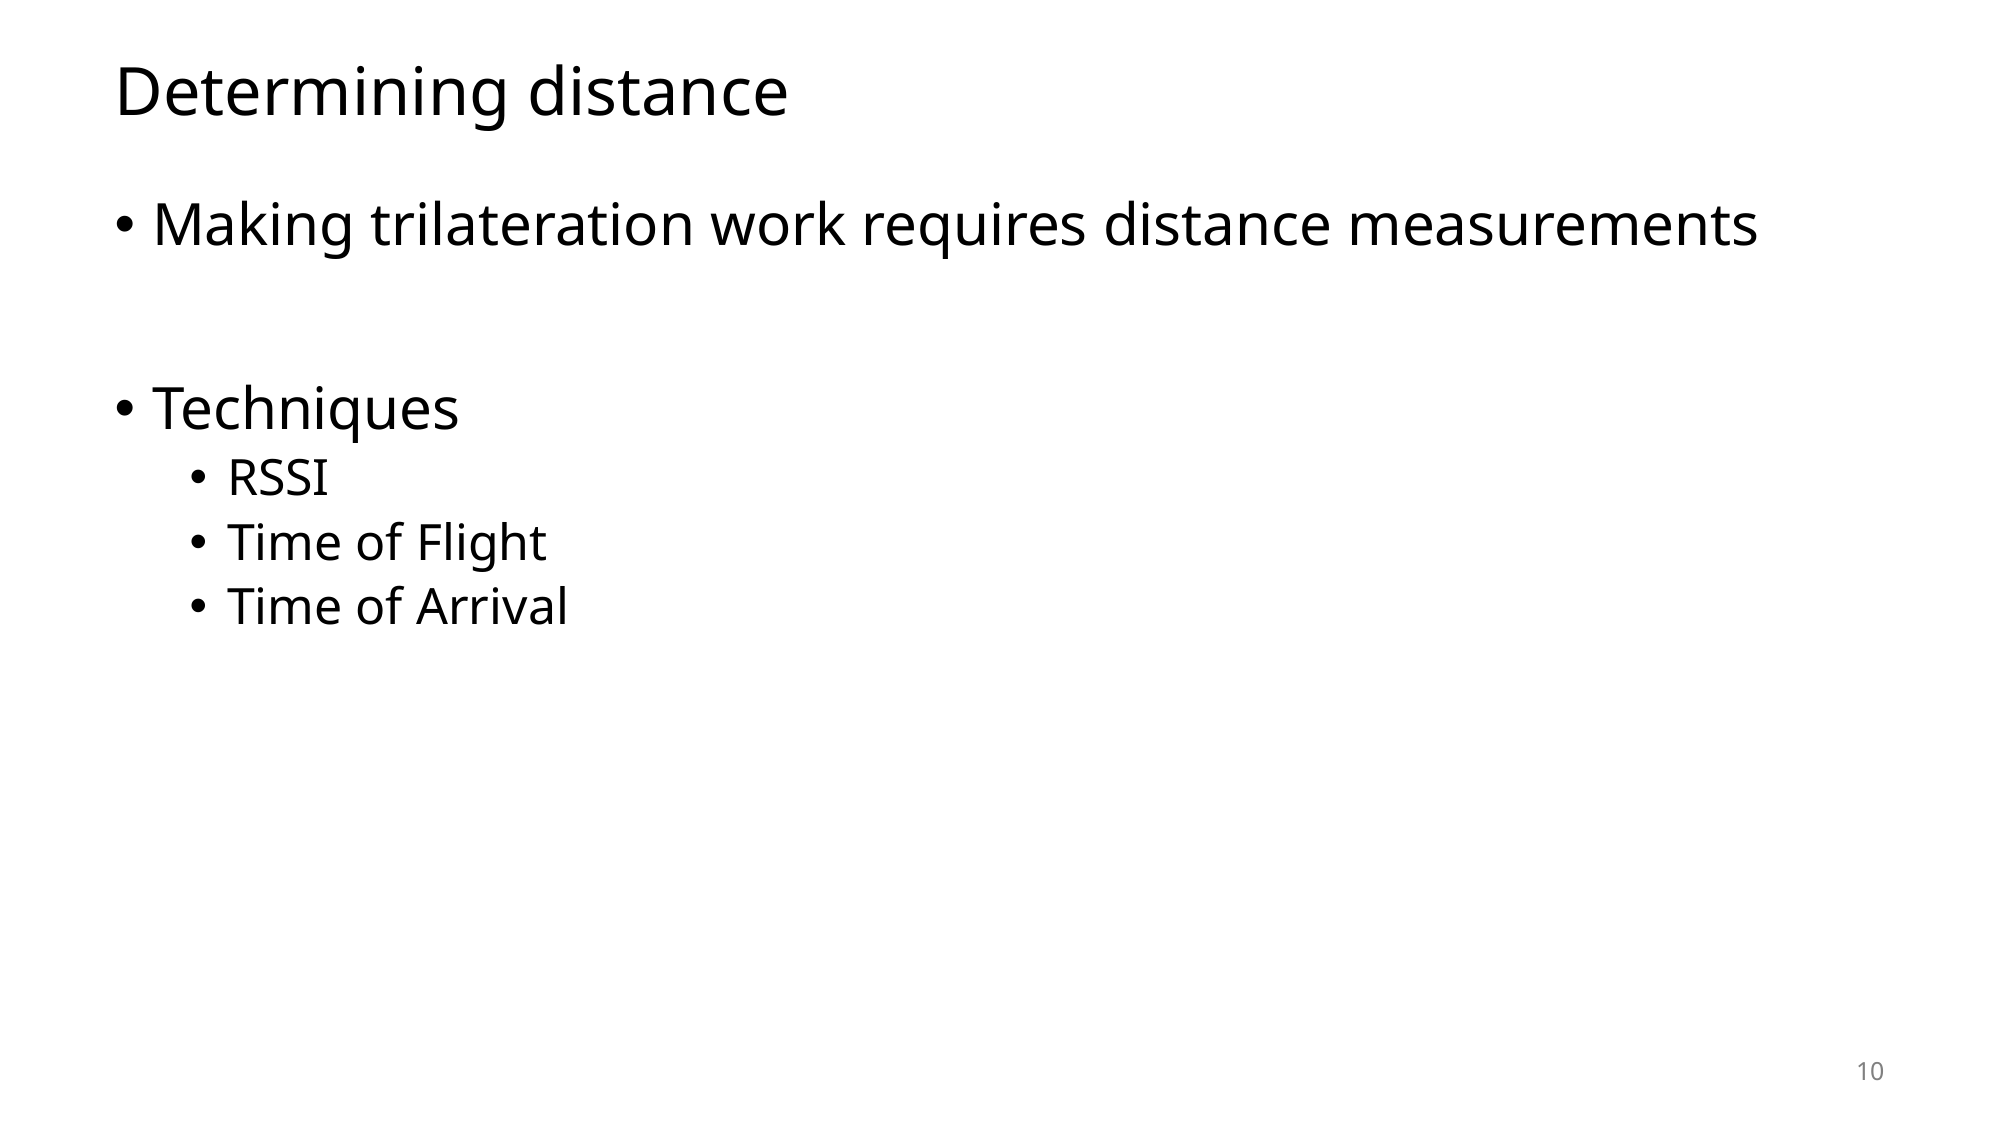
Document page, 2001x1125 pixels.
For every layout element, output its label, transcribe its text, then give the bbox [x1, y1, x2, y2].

list Making trilateration work requires distance measurements Techniques RSSI Time of Flight Time of Arrival [99, 187, 1900, 1013]
title Determining distance [99, 37, 1900, 150]
slide_number 10 [1749, 1042, 1900, 1103]
